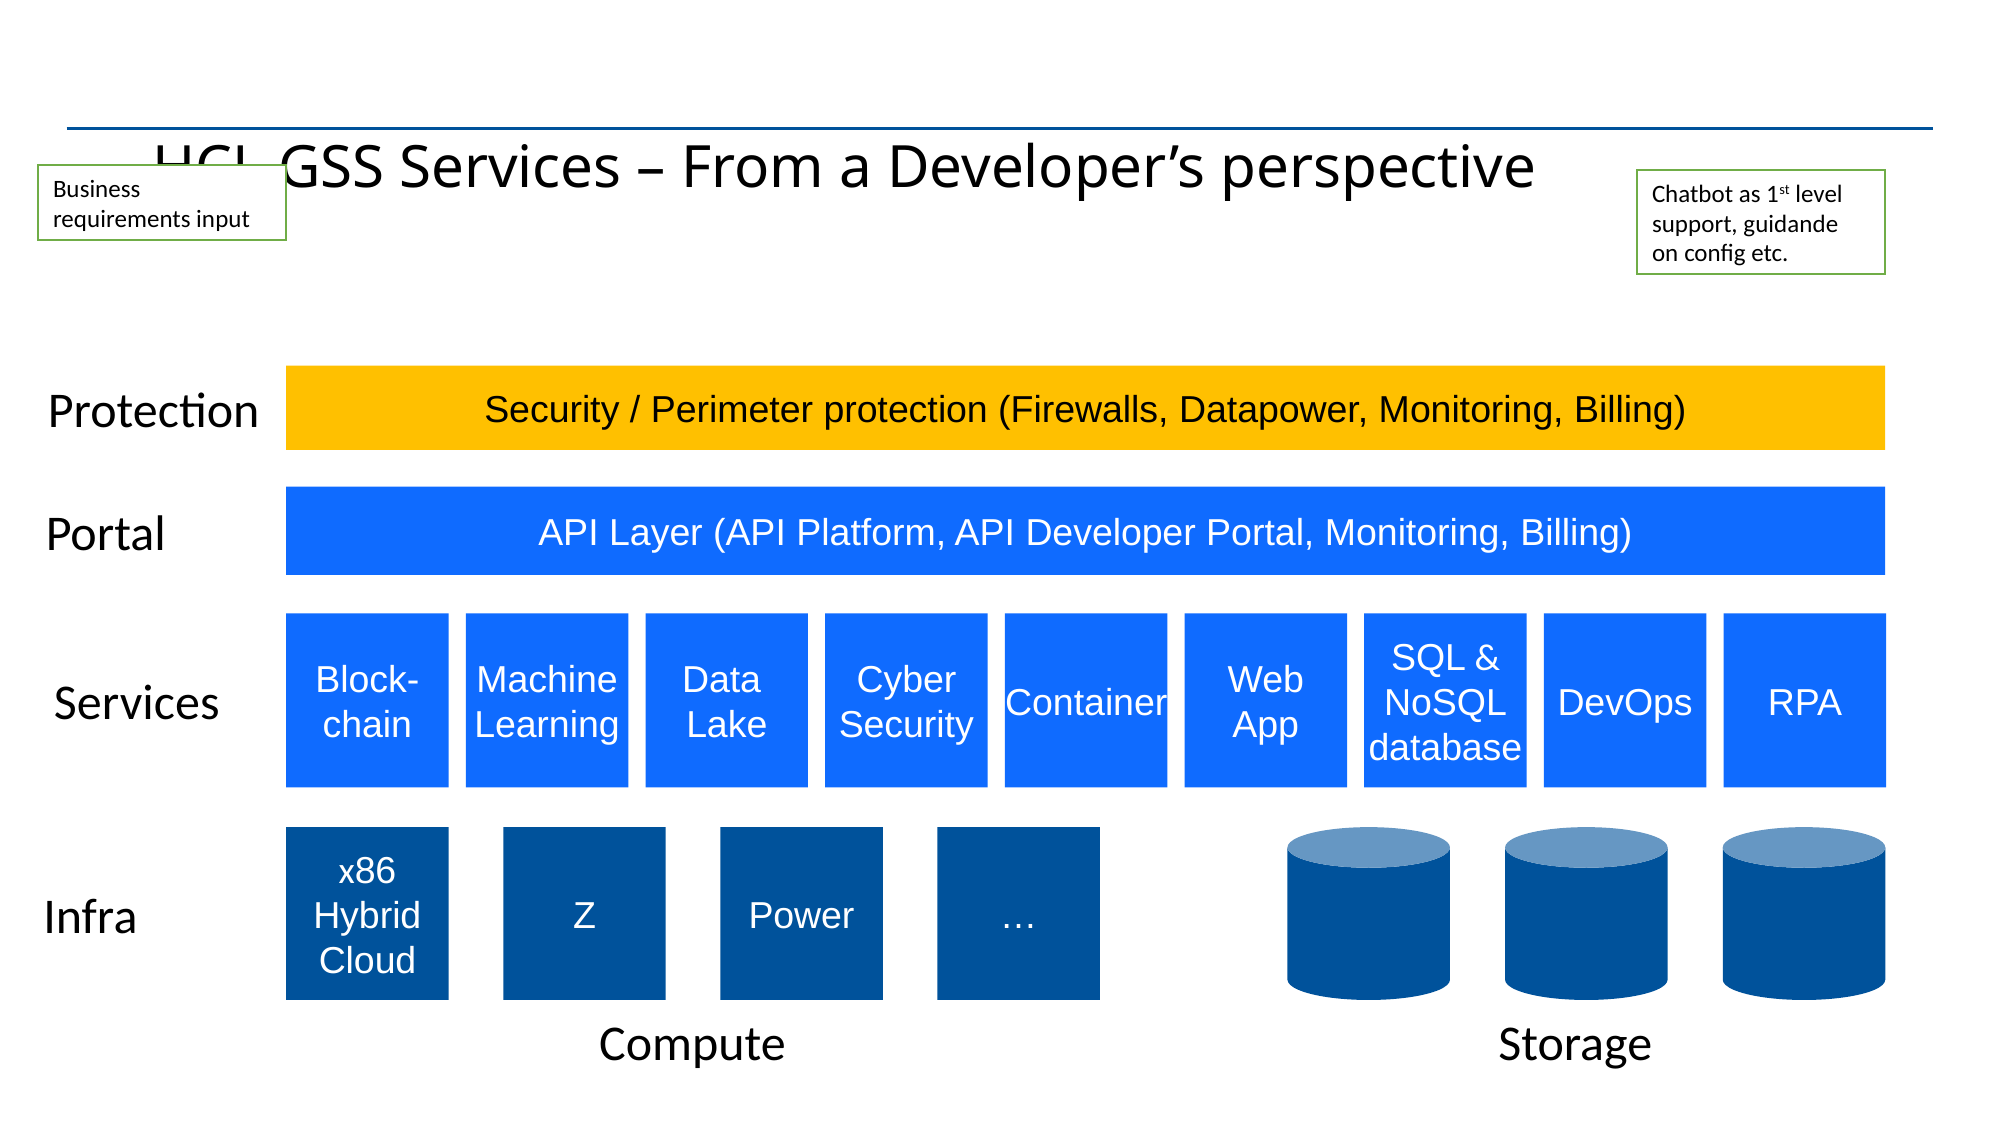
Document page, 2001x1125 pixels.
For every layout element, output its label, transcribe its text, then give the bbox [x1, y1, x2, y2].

text_box Chatbot as 1st level support, guidande on config etc. [1636, 169, 1886, 275]
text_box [24, 365, 1886, 450]
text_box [24, 613, 1887, 788]
text_box Business requirements input [37, 164, 287, 241]
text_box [24, 486, 1886, 575]
title HCL GSS Services – From a Developer’s perspective [137, 59, 1863, 278]
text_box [24, 827, 1886, 1079]
